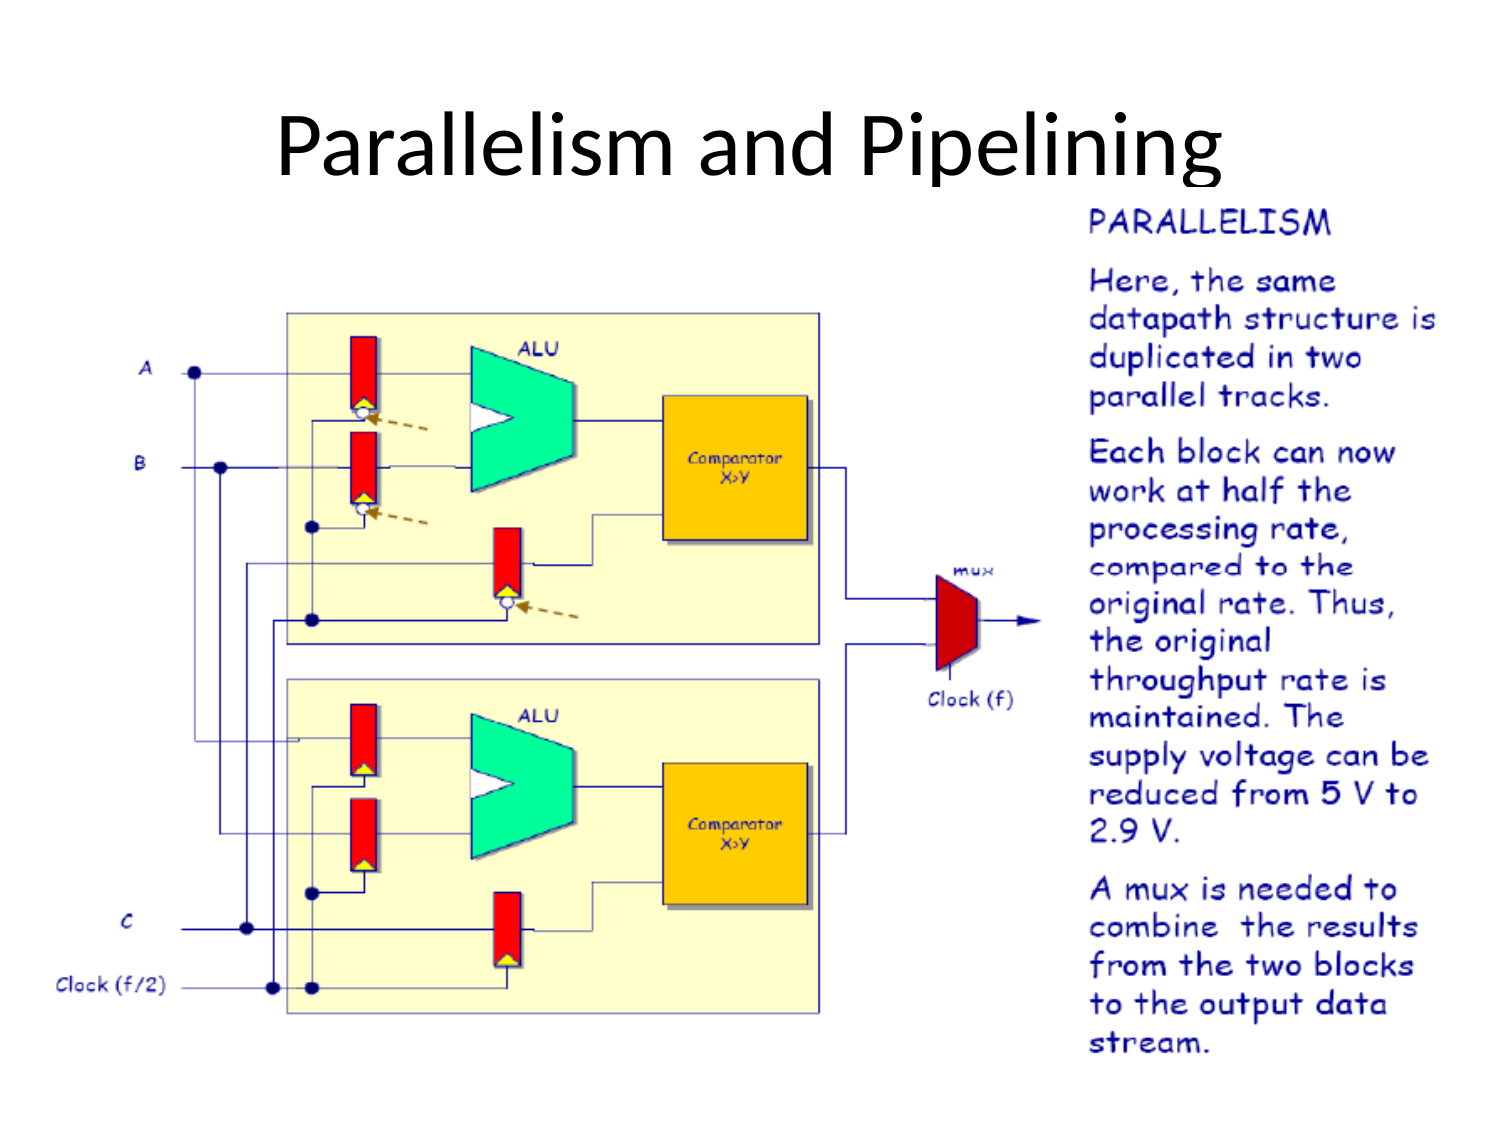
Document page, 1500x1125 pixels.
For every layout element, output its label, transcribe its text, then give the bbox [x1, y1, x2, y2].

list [34, 187, 1474, 1076]
title Parallelism and Pipelining [75, 45, 1425, 185]
